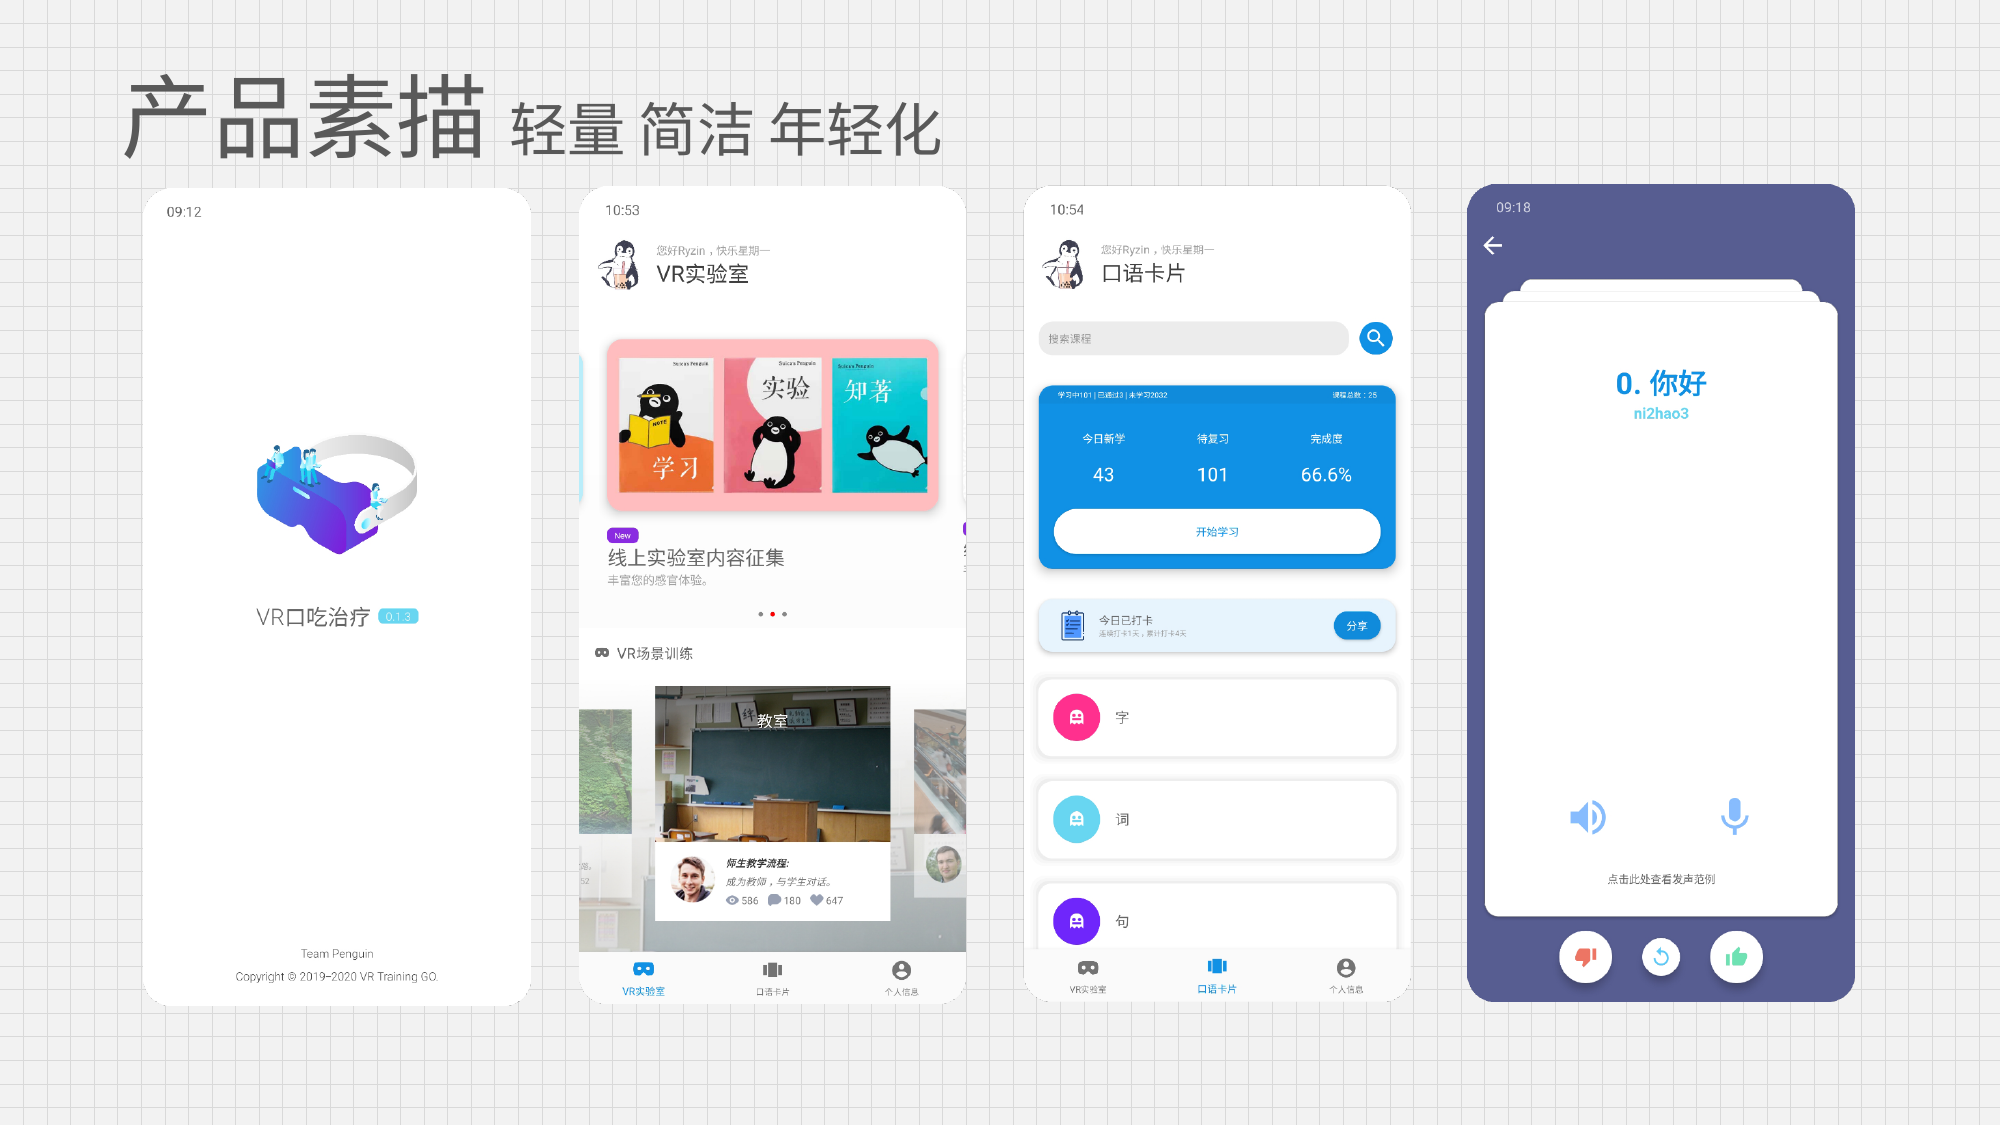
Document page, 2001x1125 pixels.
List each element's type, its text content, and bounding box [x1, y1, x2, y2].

picture [1002, 164, 1432, 1023]
picture [143, 188, 531, 1006]
picture [579, 186, 966, 1004]
title 产品素描 轻量 简洁 年轻化 [106, 13, 1832, 231]
picture [1467, 184, 1855, 1003]
